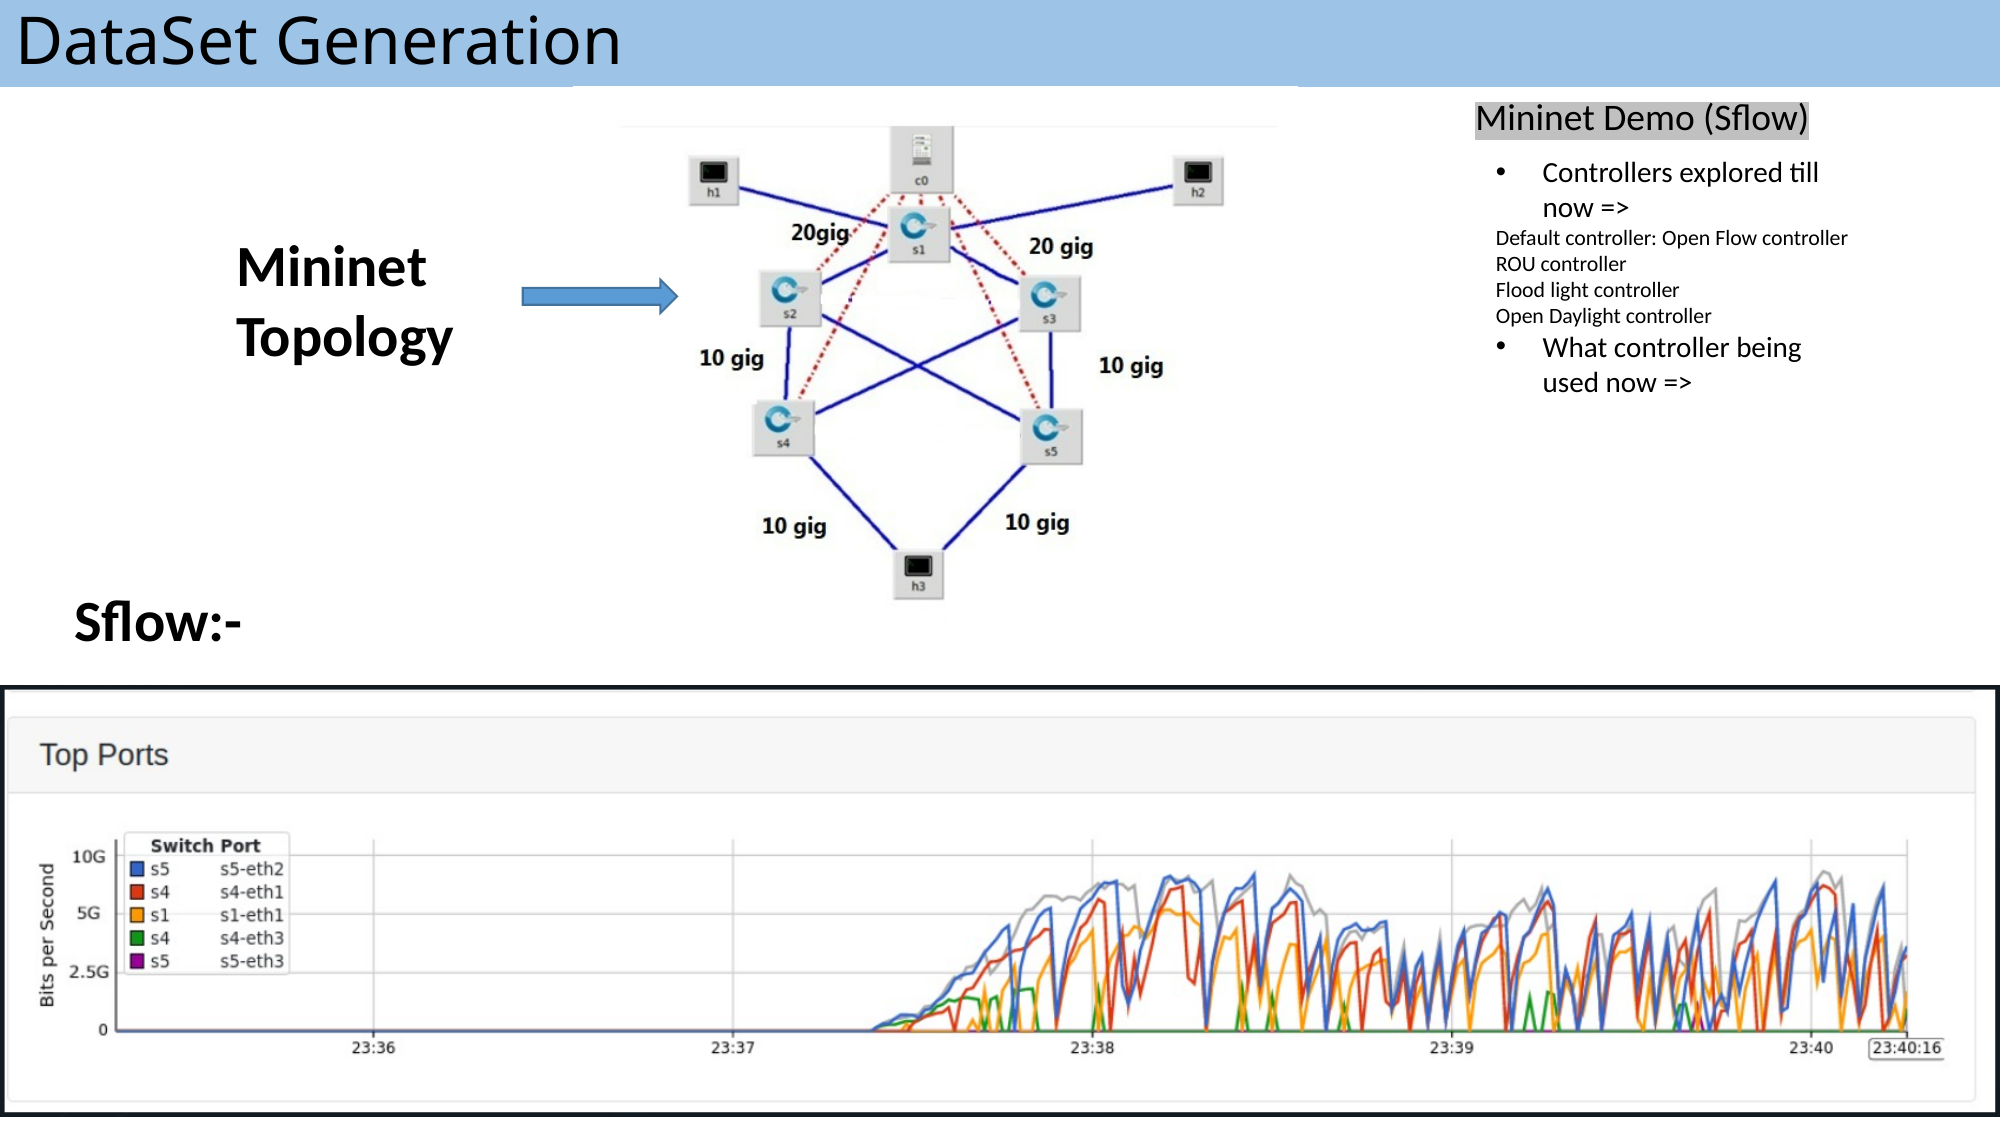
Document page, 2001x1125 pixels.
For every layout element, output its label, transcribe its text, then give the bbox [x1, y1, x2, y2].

text_box Sflow:- [59, 575, 413, 661]
text_box [521, 286, 573, 306]
text_box Mininet Topology [221, 221, 573, 376]
picture [0, 685, 2000, 1117]
title DataSet Generation [0, 0, 2000, 87]
text_box Controllers explored till now => Default controller: Open Flow controller ROU controller Flood light controller Open Daylight controller What controller being used now => [1481, 146, 1872, 406]
picture [573, 86, 1298, 629]
text_box Mininet Demo (Sflow) [1460, 85, 1840, 146]
